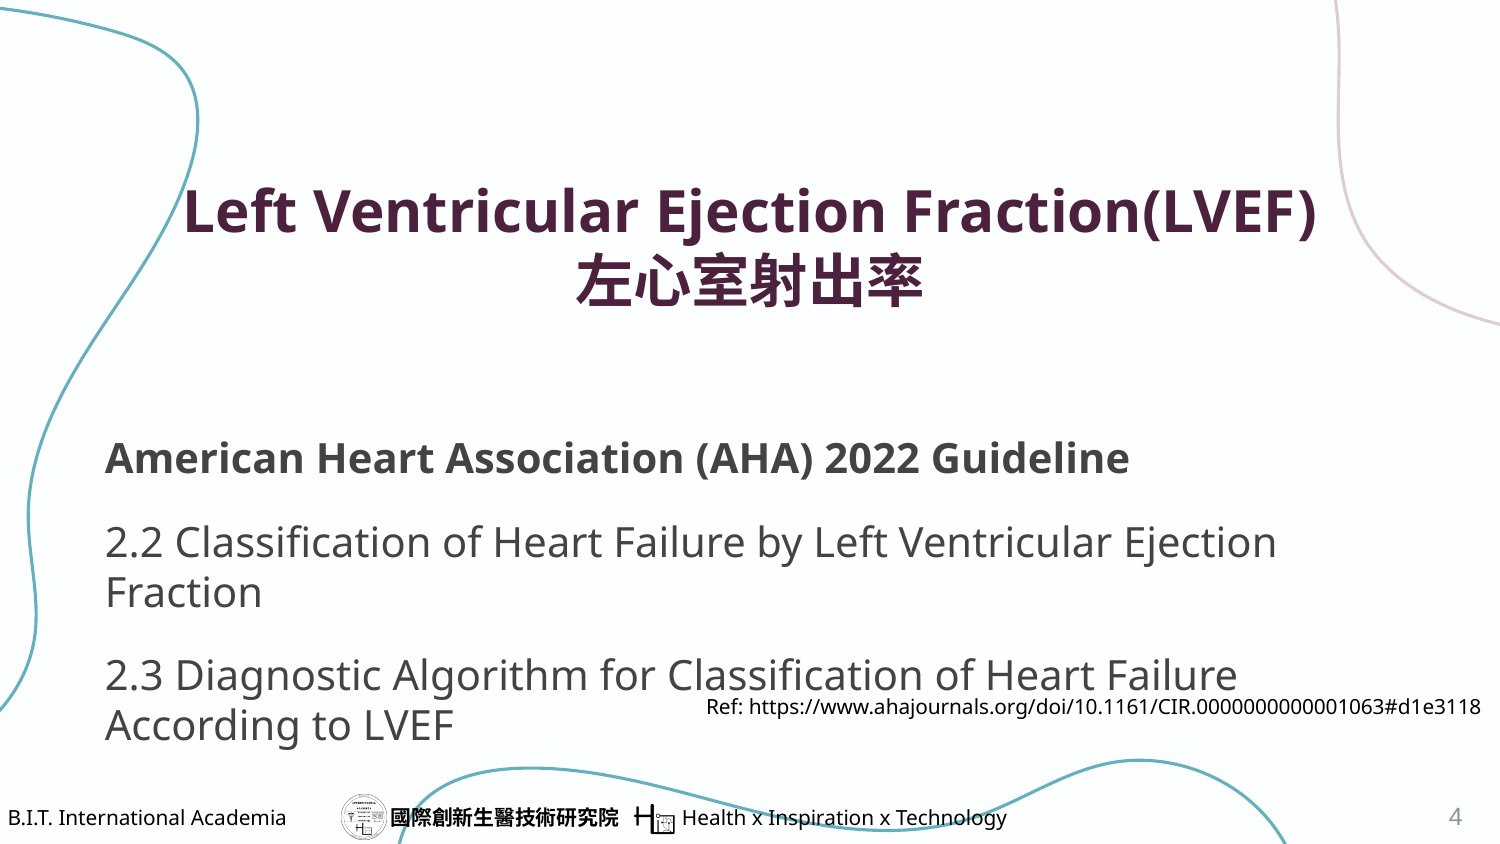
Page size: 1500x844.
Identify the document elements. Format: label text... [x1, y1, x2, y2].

title Left Ventricular Ejection Fraction(LVEF) 左心室射出率 [118, 88, 1382, 330]
picture [632, 798, 677, 837]
picture [341, 794, 387, 840]
list American Heart Association (AHA) 2022 Guideline 2.2 Classification of Heart Failure by Left Ventricular Ejection Fraction 2.3 Diagnostic Algorithm for Classification of Heart Failure According to LVEF [89, 417, 1449, 673]
text_box Ref: https://www.ahajournals.org/doi/10.1161/CIR.0000000000001063#d1e3118 [691, 686, 1496, 727]
slide_number 4 [1140, 793, 1478, 839]
